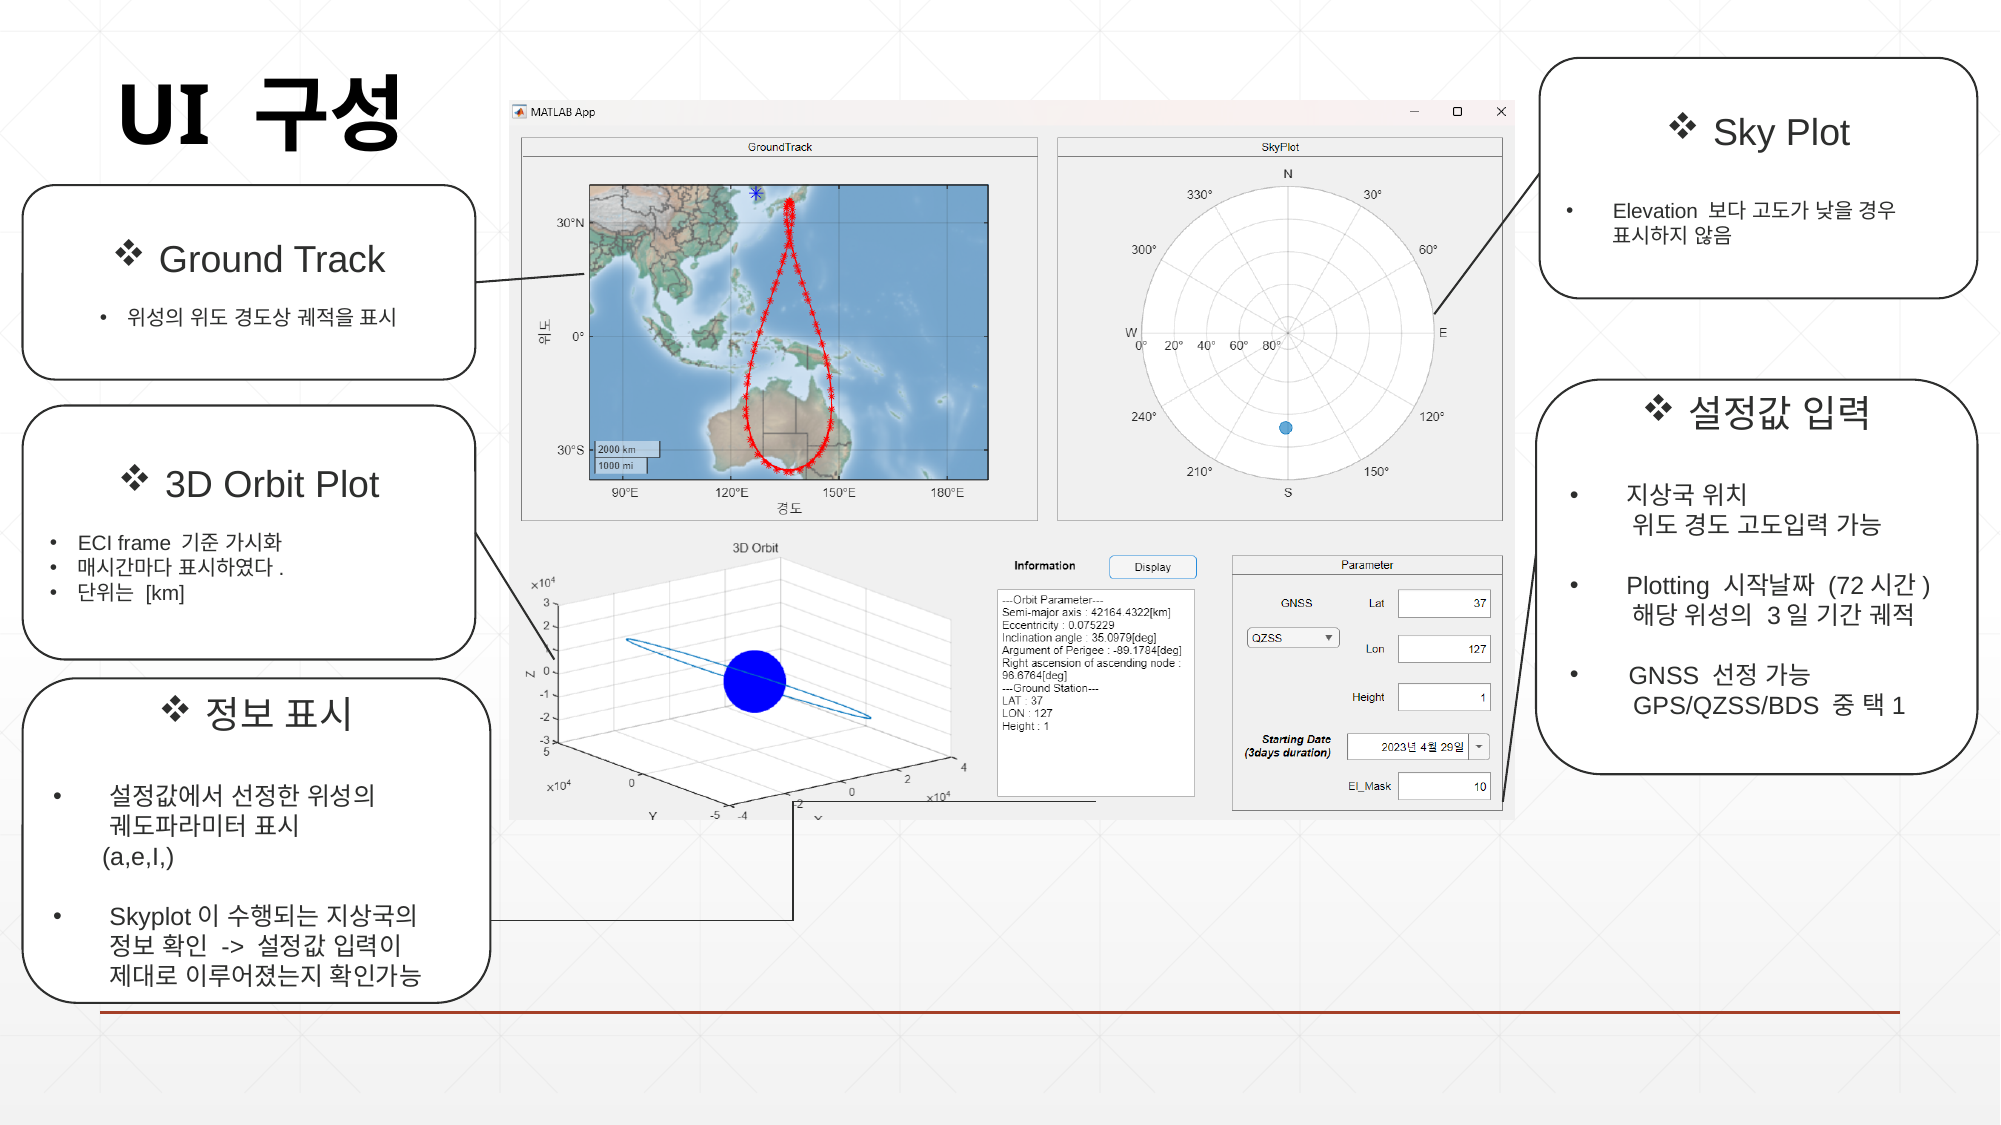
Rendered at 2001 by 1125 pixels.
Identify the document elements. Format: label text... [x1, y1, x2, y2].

text_box Sky Plot Elevation 보다 고도가 낮을 경우 표시하지 않음 [1538, 56, 1979, 300]
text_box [1434, 161, 1549, 315]
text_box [490, 801, 1096, 921]
text_box UI 구성 [100, 65, 431, 171]
text_box 3D Orbit Plot ECI frame 기준 가시화 매시간마다 표시하였다. 단위는 [km] [21, 404, 477, 661]
text_box 설정값 입력 지상국 위치 위도 경도 고도입력 가능 Plotting 시작날짜 (72시간) 해당 위성의 3일 기간 궤적 GNSS 선정 가능 GPS/QZSS/BDS 중 택1 [1535, 378, 1979, 776]
text_box Ground Track 위성의 위도 경도상 궤적을 표시 [21, 184, 477, 381]
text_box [1502, 554, 1536, 802]
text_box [475, 273, 585, 283]
picture [509, 100, 1515, 820]
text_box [475, 532, 555, 660]
